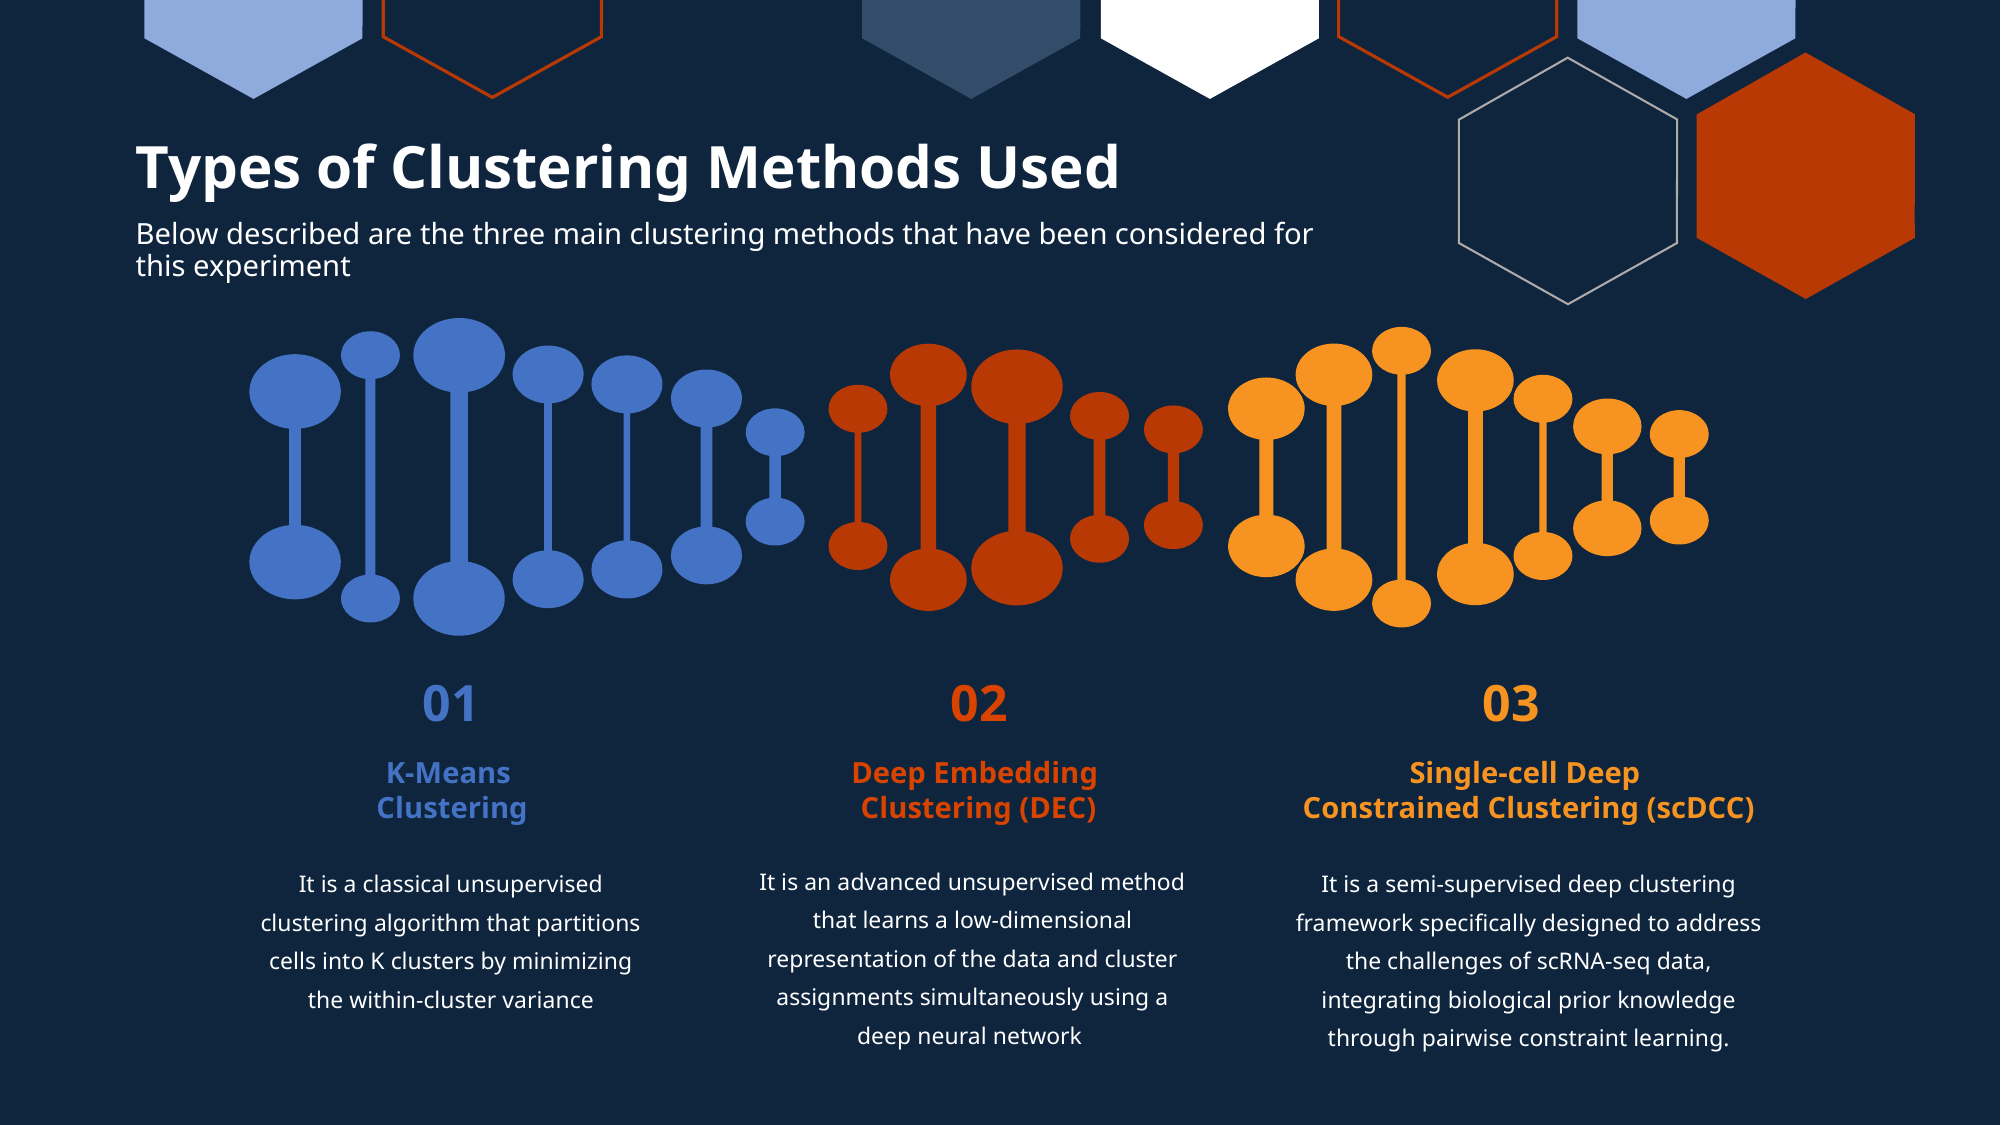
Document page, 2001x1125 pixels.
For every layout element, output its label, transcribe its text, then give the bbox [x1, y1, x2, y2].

text_box 03 [1467, 663, 1555, 739]
text_box Below described are the three main clustering methods that have been considered for this experiment [120, 220, 1380, 283]
title Types of Clustering Methods Used [120, 121, 1380, 217]
text_box It is a semi‑supervised deep clustering framework specifically designed to address the challenges of scRNA‑seq data, integrating biological prior knowledge through pairwise constraint learning. [1274, 849, 1783, 1061]
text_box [249, 317, 1709, 636]
text_box K-Means Clustering [361, 746, 543, 832]
text_box Deep Embedding Clustering (DEC) [791, 746, 1166, 832]
text_box 02 [935, 663, 1023, 739]
text_box 01 [407, 663, 495, 739]
text_box Single-cell Deep Constrained Clustering (scDCC) [1274, 746, 1783, 832]
text_box It is a classical unsupervised clustering algorithm that partitions cells into K clusters by minimizing the within-cluster variance [231, 849, 671, 1022]
text_box It is an advanced unsupervised method that learns a low-dimensional representation of the data and cluster assignments simultaneously using a deep neural network [740, 847, 1205, 1058]
